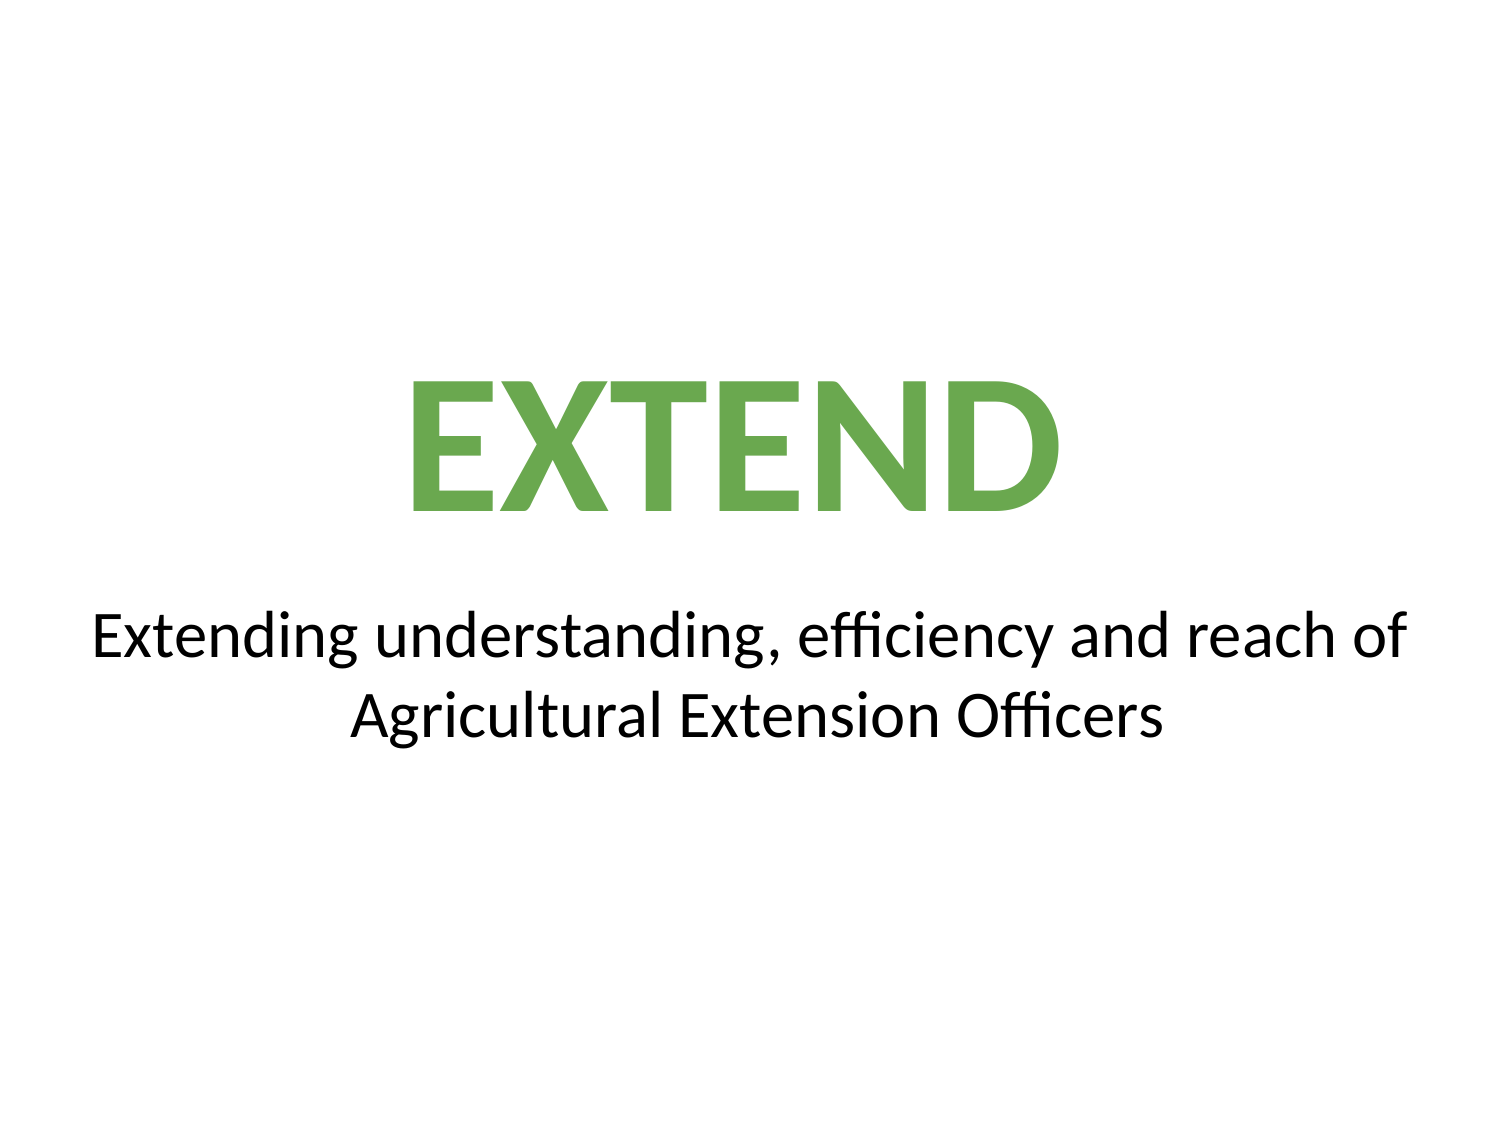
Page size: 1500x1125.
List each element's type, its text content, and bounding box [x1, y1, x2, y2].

title Extending understanding, efficiency and reach of Agricultural Extension Officers [75, 434, 1425, 798]
title EXTEND [387, 300, 1327, 562]
